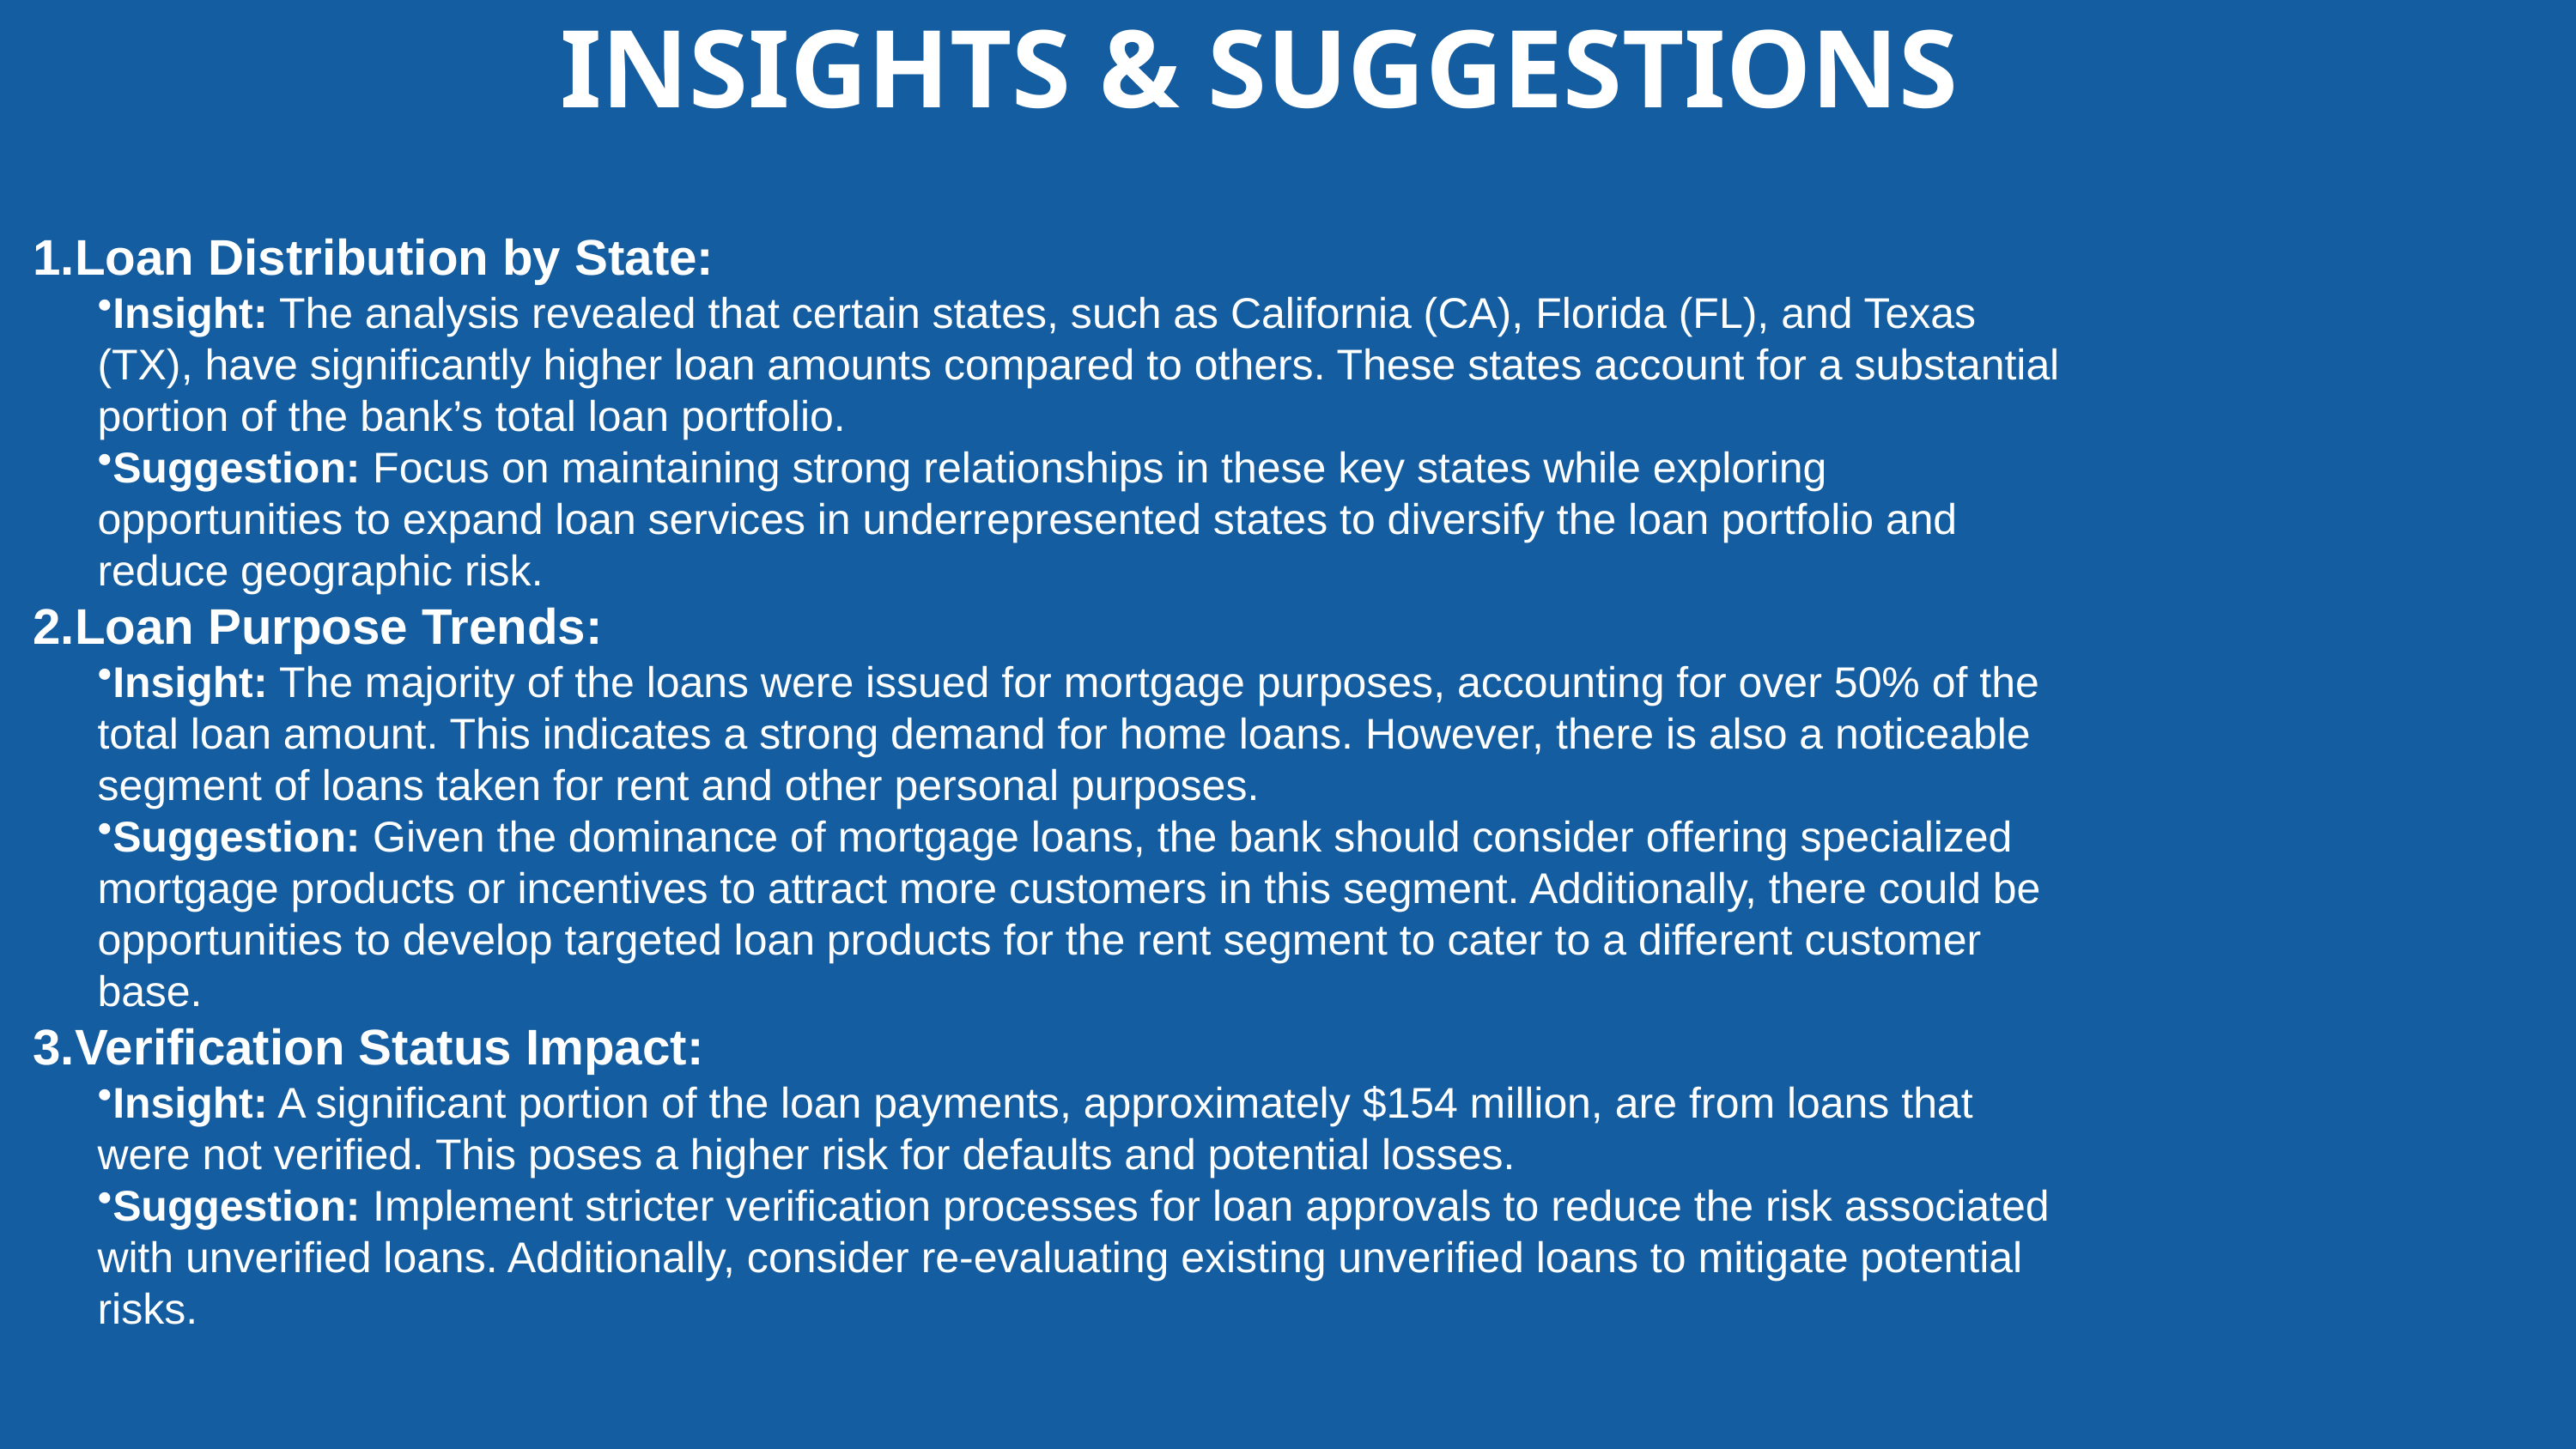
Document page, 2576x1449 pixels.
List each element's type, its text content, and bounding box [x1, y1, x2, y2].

text_box INSIGHTS & SUGGESTIONS [106, 0, 2413, 130]
text_box Loan Distribution by State: Insight: The analysis revealed that certain states, such as California (CA), Florida (FL), and Texas (TX), have significantly higher loan amounts compared to others. These states account for a substantial portion of the bank’s total loan portfolio. Suggestion: Focus on maintaining strong relationships in these key states while exploring opportunities to expand loan services in underrepresented states to diversify the loan portfolio and reduce geographic risk. Loan Purpose Trends: Insight: The majority of the loans were issued for mortgage purposes, accounting for over 50% of the total loan amount. This indicates a strong demand for home loans. However, there is also a noticeable segment of loans taken for rent and other personal purposes. Suggestion: Given the dominance of mortgage loans, the bank should consider offering specialized mortgage products or incentives to attract more customers in this segment. Additionally, there could be opportunities to develop targeted loan products for the rent segment to cater to a different customer base. Verification Status Impact: Insight: A significant portion of the loan payments, approximately $154 million, are from loans that were not verified. This poses a higher risk for defaults and potential losses. Suggestion: Implement stricter verification processes for loan approvals to reduce the risk associated with unverified loans. Additionally, consider re-evaluating existing unverified loans to mitigate potential risks. [20, 175, 2075, 1378]
